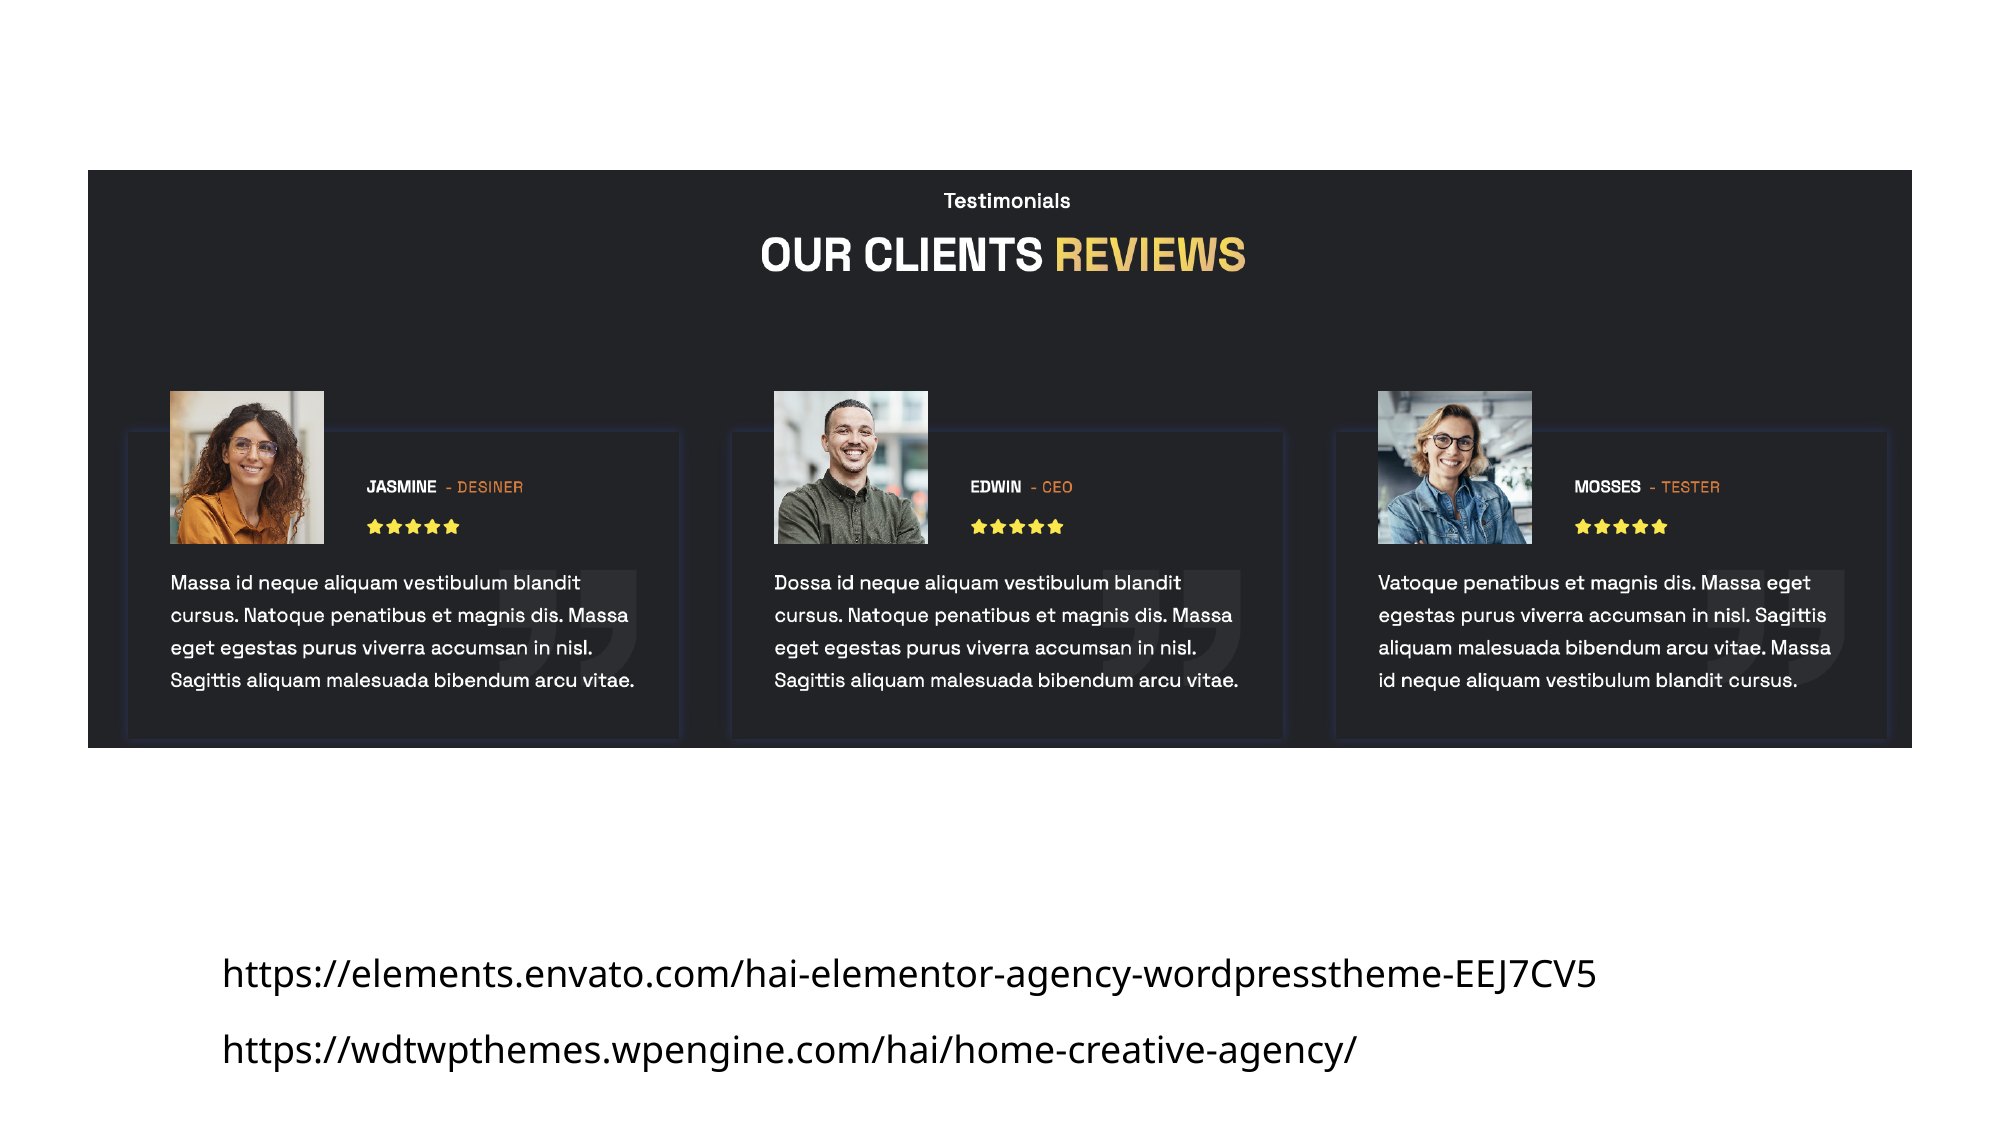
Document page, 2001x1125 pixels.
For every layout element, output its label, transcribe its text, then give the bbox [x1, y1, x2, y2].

text_box https://wdtwpthemes.wpengine.com/hai/home-creative-agency/ [207, 1018, 1563, 1079]
picture [87, 169, 1912, 749]
text_box https://elements.envato.com/hai-elementor-agency-wordpresstheme-EEJ7CV5 [207, 942, 1793, 1003]
